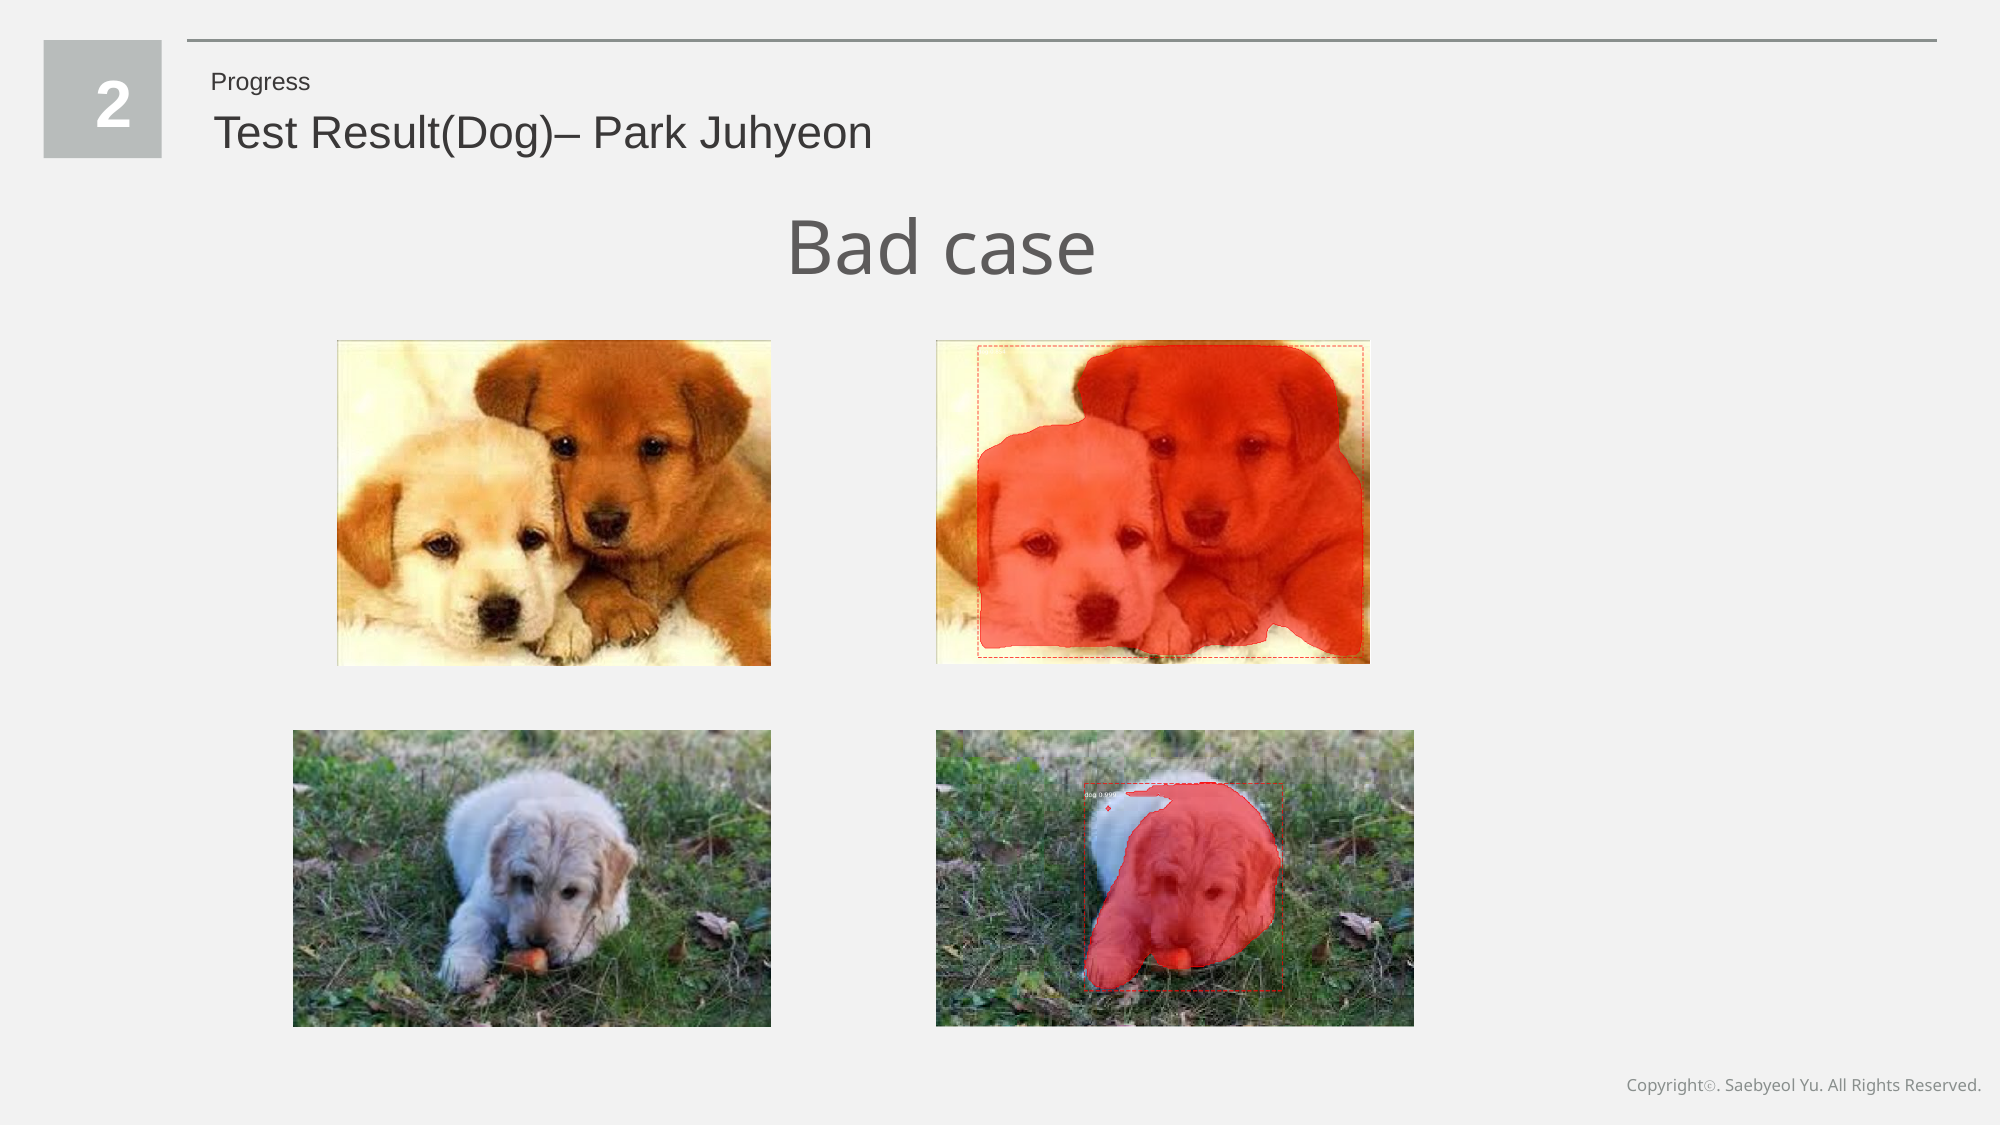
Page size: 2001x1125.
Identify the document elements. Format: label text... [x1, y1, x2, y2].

text_box [42, 39, 163, 159]
text_box Bad case [771, 191, 1128, 297]
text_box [194, 57, 893, 167]
picture [293, 730, 771, 1027]
picture [936, 340, 1371, 664]
text_box 2 [80, 52, 123, 148]
picture [936, 730, 1414, 1027]
picture [337, 340, 771, 666]
